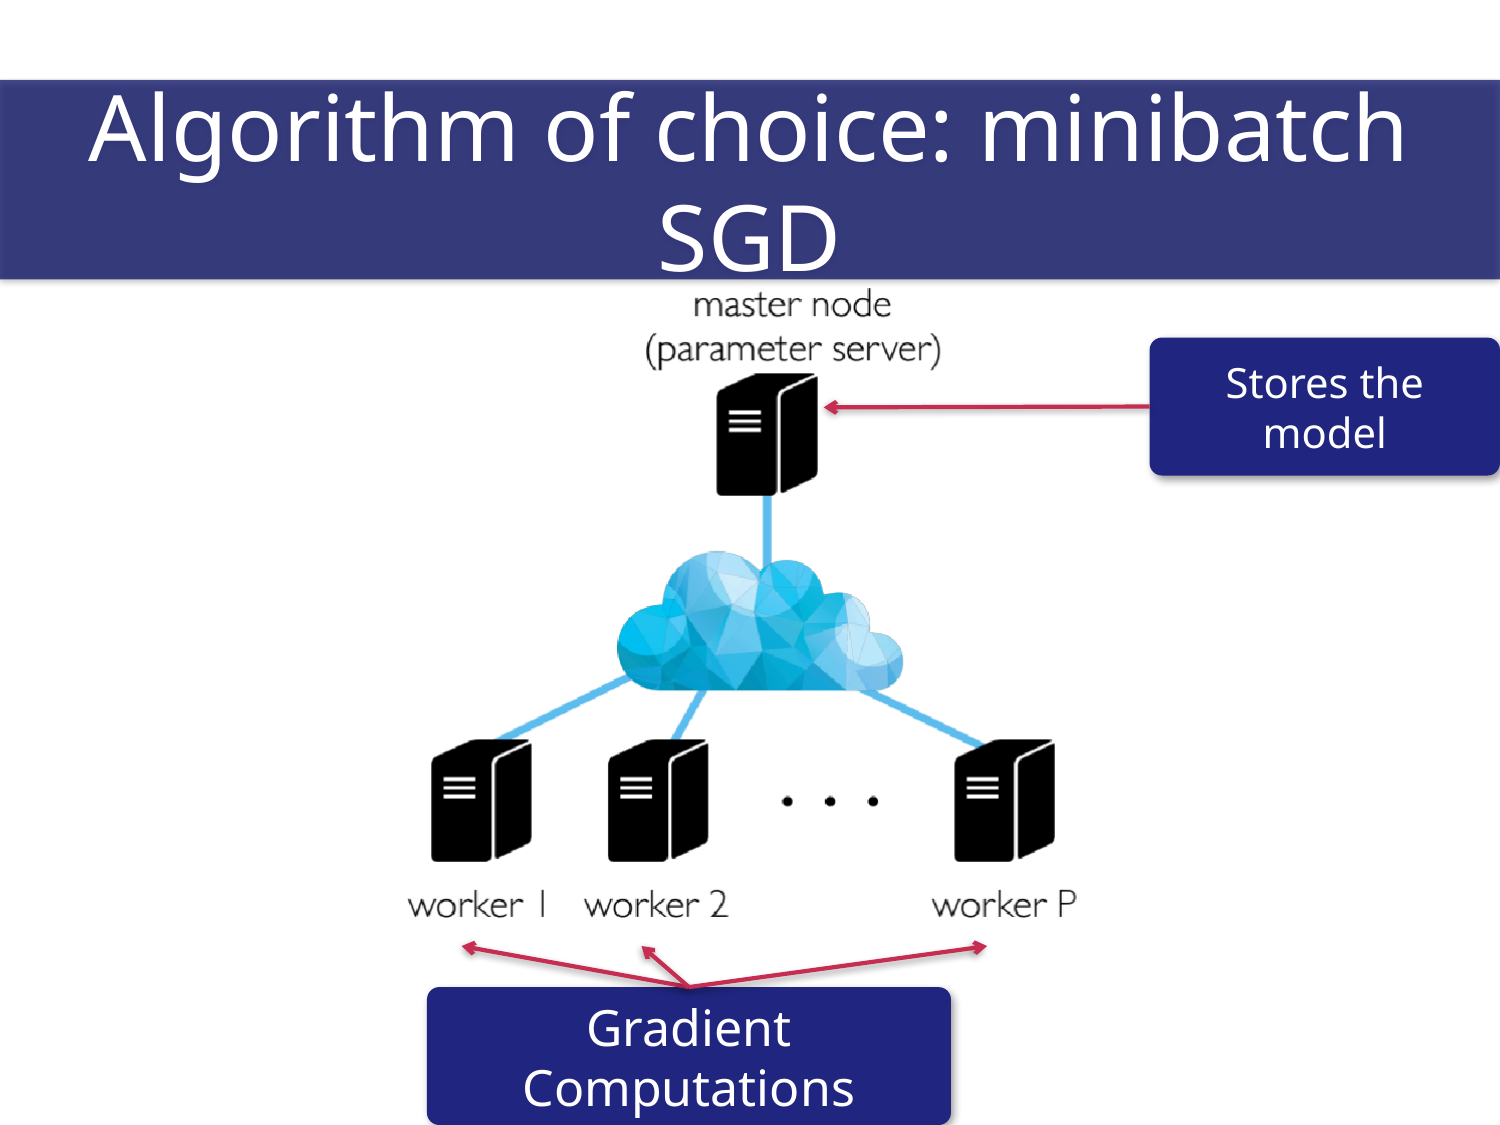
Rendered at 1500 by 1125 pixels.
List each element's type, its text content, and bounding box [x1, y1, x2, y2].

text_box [461, 945, 640, 988]
picture [380, 244, 1097, 947]
text_box Stores the model [1147, 335, 1500, 478]
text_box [688, 945, 988, 988]
text_box Gradient Computations [424, 984, 954, 1125]
text_box Algorithm of choice: minibatch SGD [0, 79, 1500, 280]
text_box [641, 945, 687, 988]
